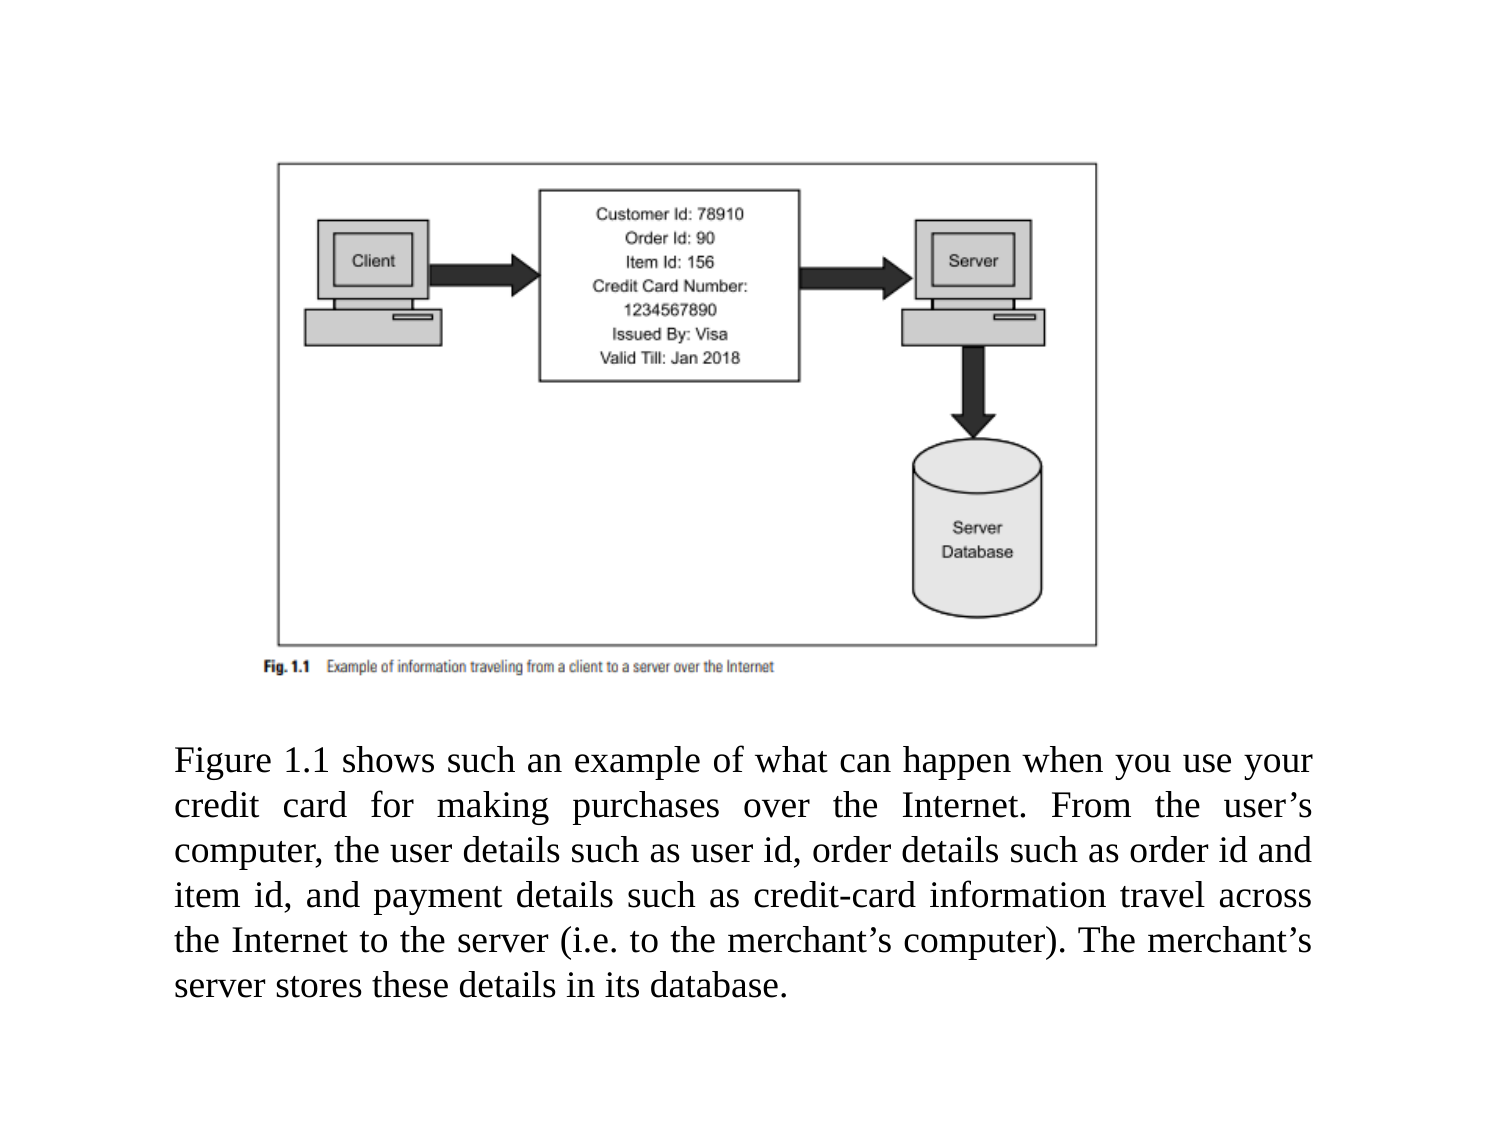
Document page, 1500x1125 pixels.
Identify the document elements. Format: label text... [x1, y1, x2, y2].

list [194, 148, 1130, 700]
text_box Figure 1.1 shows such an example of what can happen when you use your credit card for making purchases over the Internet. From the user’s computer, the user details such as user id, order details such as order id and item id, and payment details such as credit-card information travel across the Internet to the server (i.e. to the merchant’s computer). The merchant’s server stores these details in its database. [159, 727, 1329, 1013]
